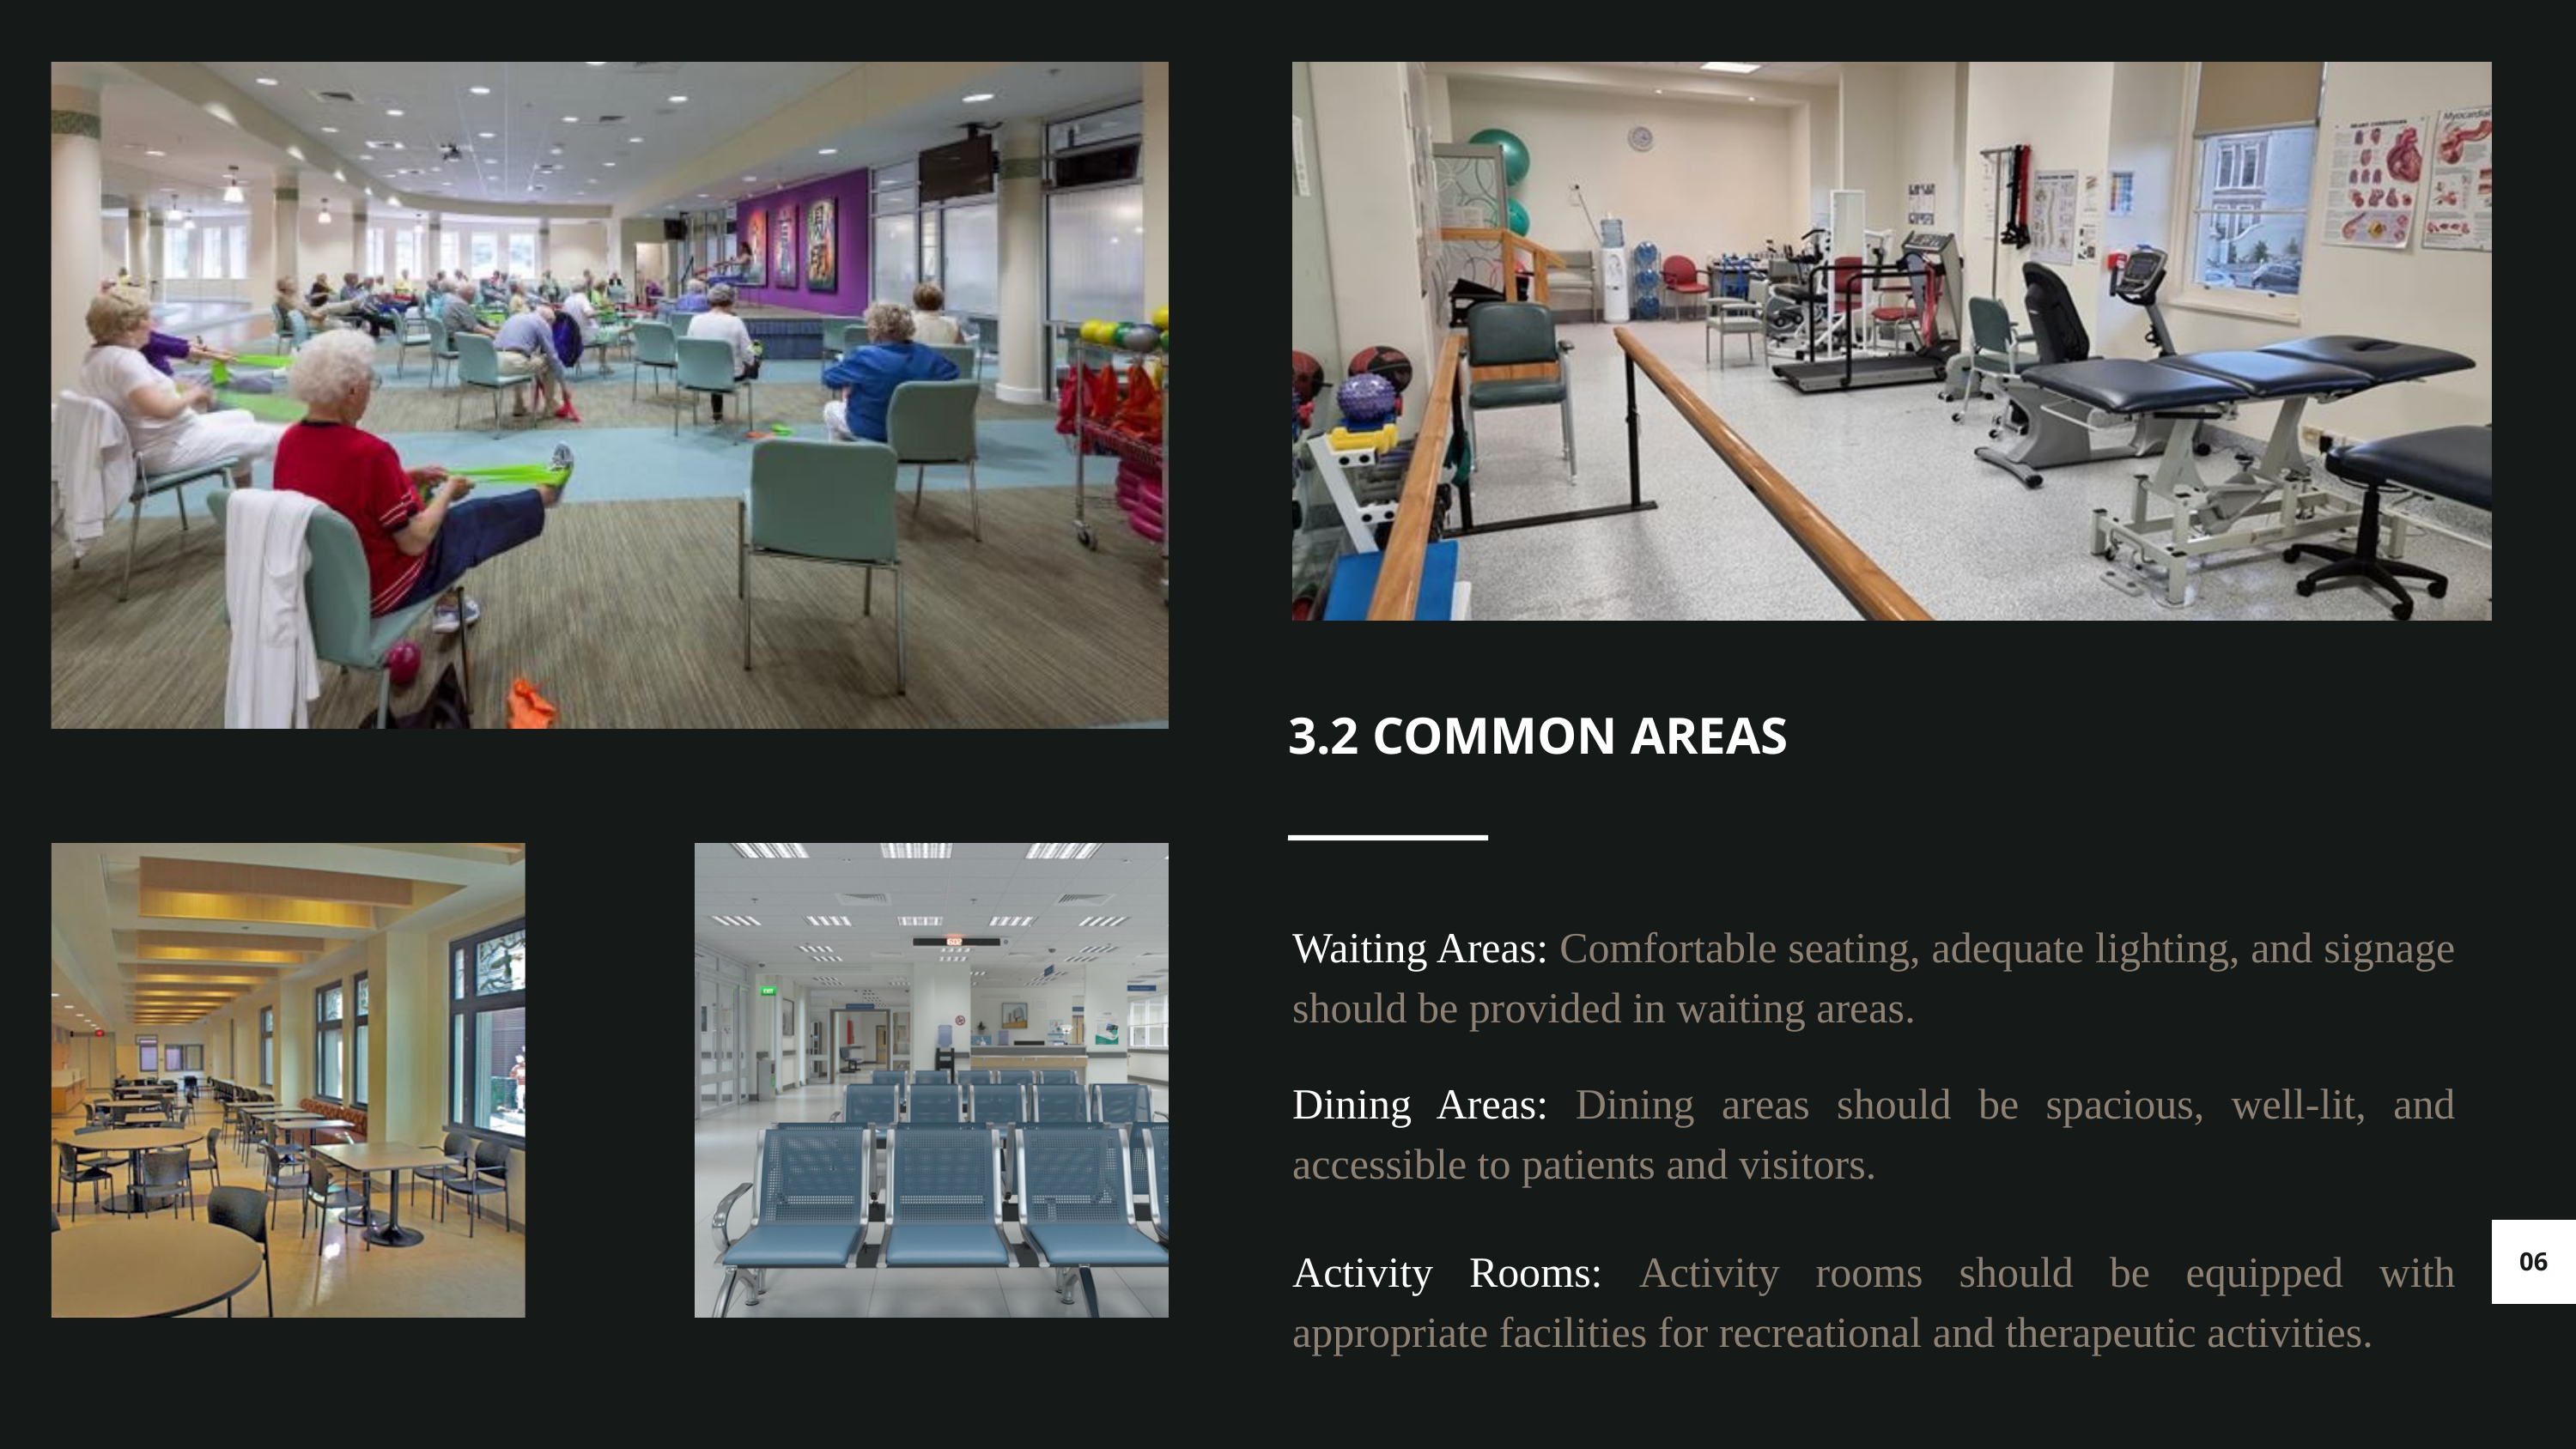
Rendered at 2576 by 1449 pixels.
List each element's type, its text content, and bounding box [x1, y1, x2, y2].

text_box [51, 843, 526, 1318]
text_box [2491, 1219, 2576, 1304]
text_box Dining Areas: Dining areas should be spacious, well-lit, and accessible to patients and visitors. [1292, 1067, 2457, 1235]
text_box [51, 62, 1169, 730]
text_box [694, 843, 1170, 1318]
text_box Waiting Areas: Comfortable seating, adequate lighting, and signage should be provided in waiting areas. [1292, 911, 2457, 1067]
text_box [1291, 62, 2493, 621]
text_box 3.2 COMMON AREAS [1288, 700, 2275, 828]
text_box Activity Rooms: Activity rooms should be equipped with appropriate facilities for recreational and therapeutic activities. [1292, 1235, 2457, 1416]
